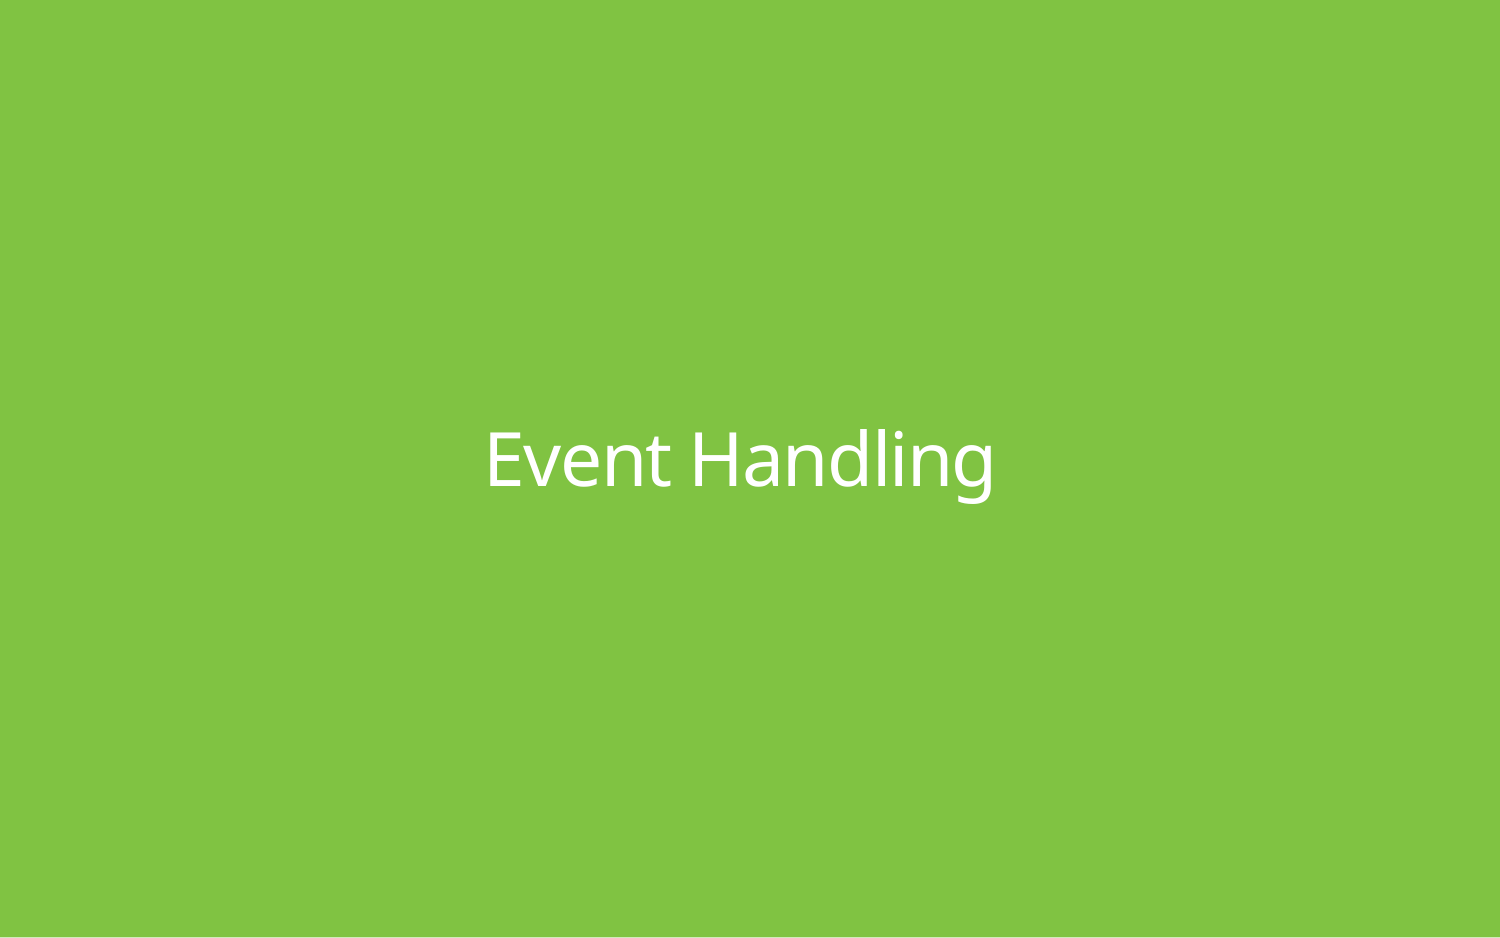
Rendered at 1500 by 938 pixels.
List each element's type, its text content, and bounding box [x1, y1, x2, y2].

title Event Handling [39, 404, 1461, 503]
